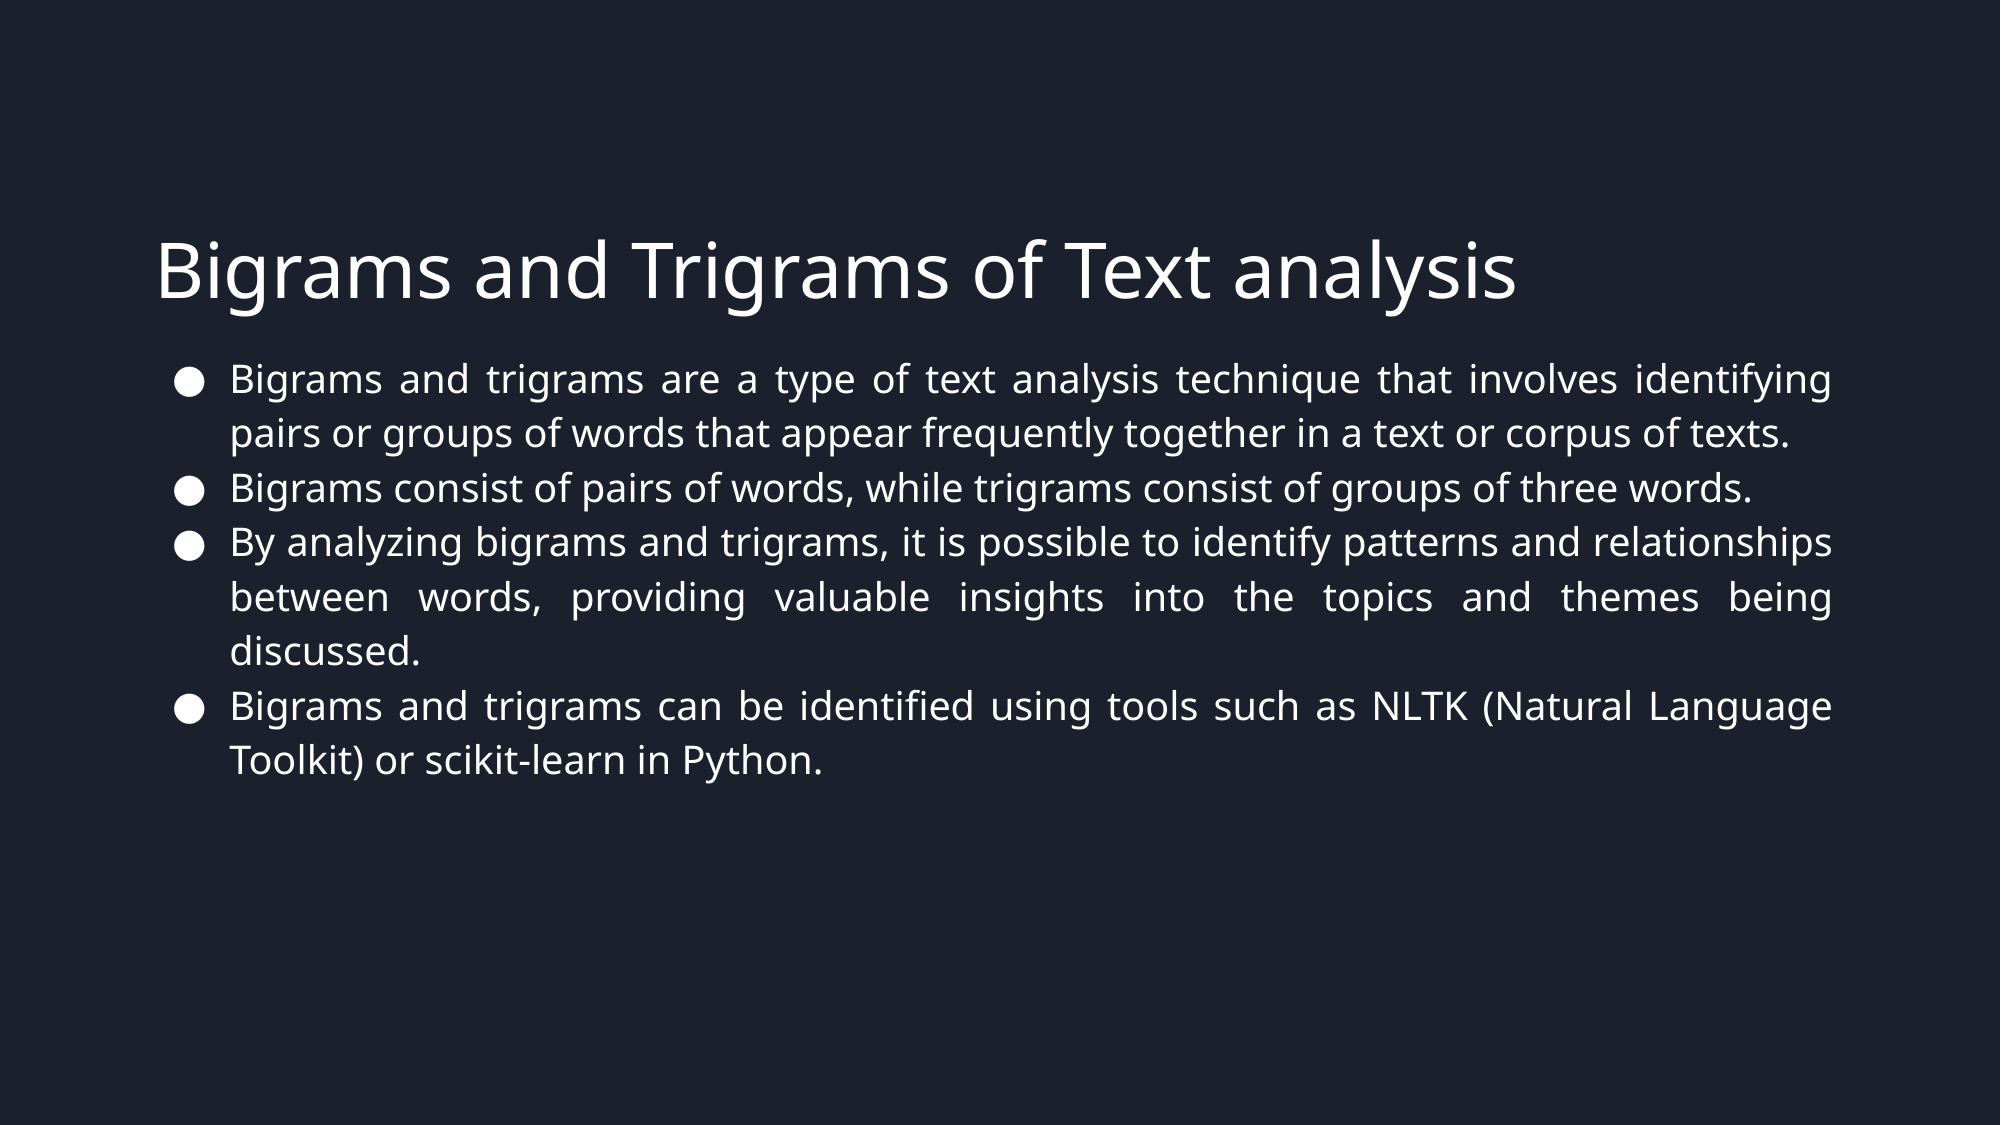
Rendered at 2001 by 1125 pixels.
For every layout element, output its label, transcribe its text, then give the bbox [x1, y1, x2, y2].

list Bigrams and trigrams are a type of text analysis technique that involves identifying pairs or groups of words that appear frequently together in a text or corpus of texts. Bigrams consist of pairs of words, while trigrams consist of groups of three words. By analyzing bigrams and trigrams, it is possible to identify patterns and relationships between words, providing valuable insights into the topics and themes being discussed. Bigrams and trigrams can be identified using tools such as NLTK (Natural Language Toolkit) or scikit-learn in Python. [139, 338, 1850, 980]
title Bigrams and Trigrams of Text analysis [139, 143, 1850, 322]
